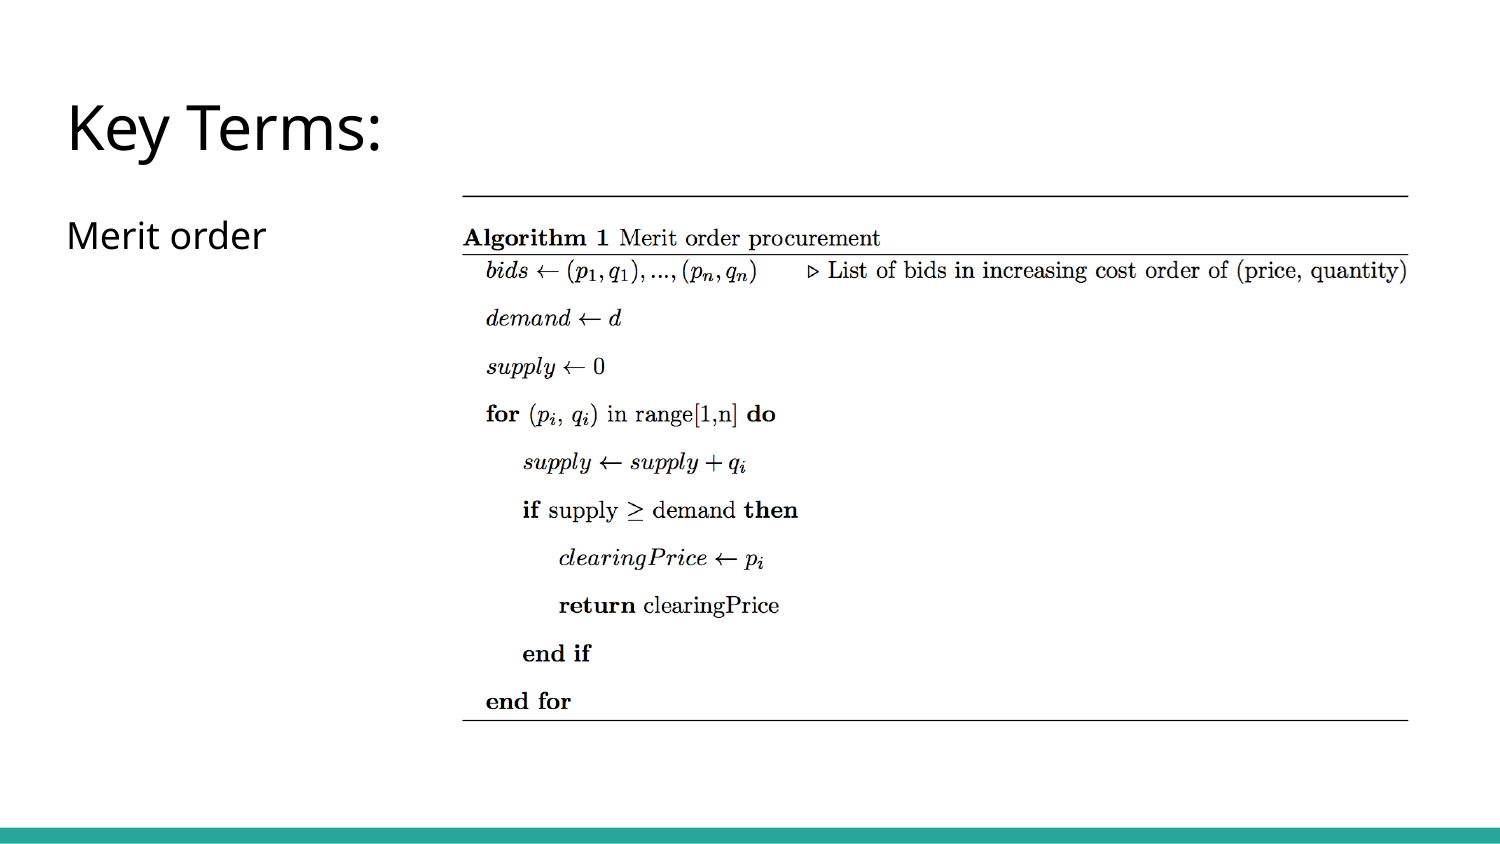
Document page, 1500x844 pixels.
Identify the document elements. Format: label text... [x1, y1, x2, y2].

title Key Terms: [51, 72, 487, 174]
list Merit order [51, 190, 435, 259]
picture [440, 173, 1429, 741]
